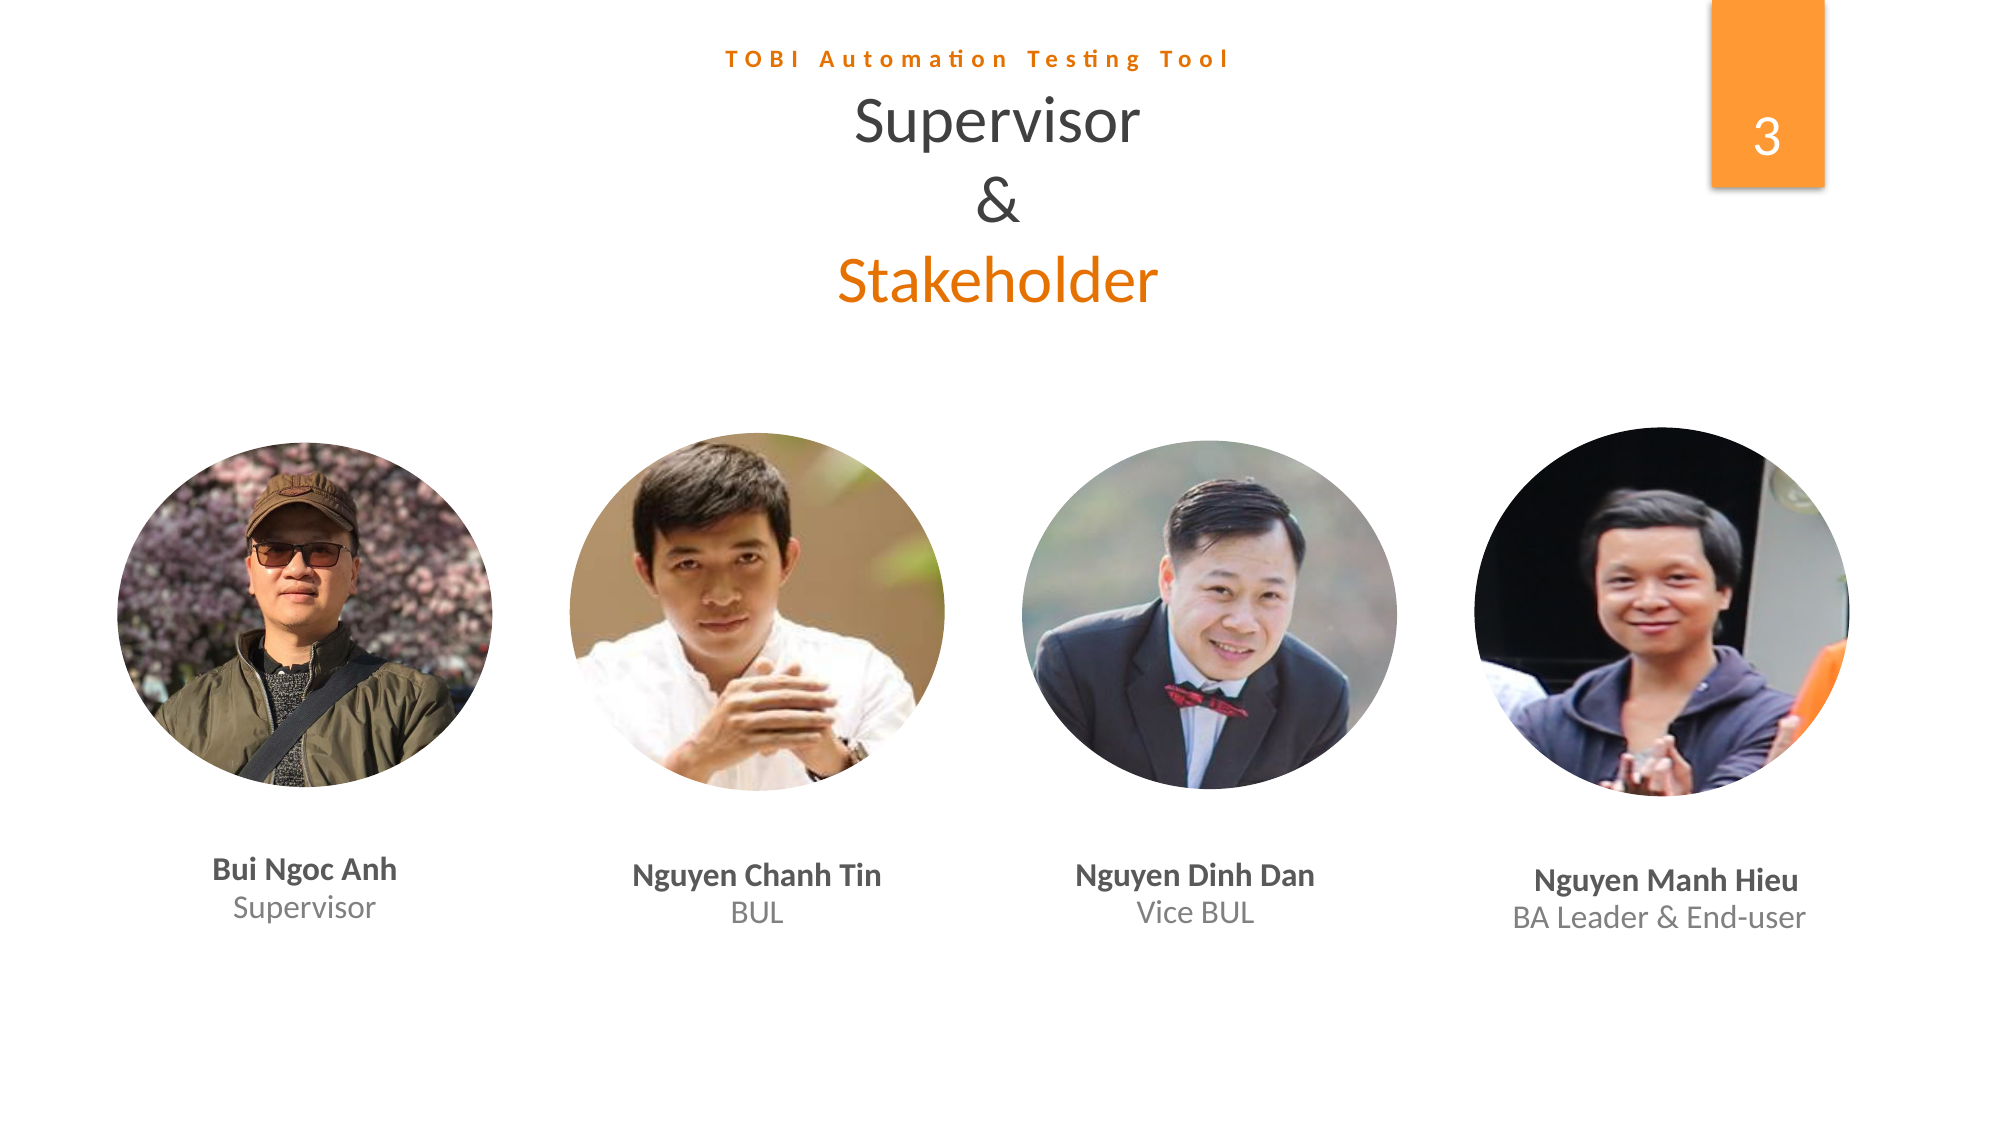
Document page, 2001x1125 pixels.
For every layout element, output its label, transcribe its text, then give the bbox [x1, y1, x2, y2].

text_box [517, 35, 1479, 327]
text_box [608, 837, 907, 947]
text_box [1474, 842, 1852, 953]
picture [117, 442, 493, 788]
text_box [1040, 837, 1351, 947]
picture [1021, 440, 1398, 790]
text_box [182, 831, 427, 930]
picture [1474, 427, 1850, 797]
picture [569, 432, 945, 792]
slide_number 3 [1698, 48, 1836, 175]
